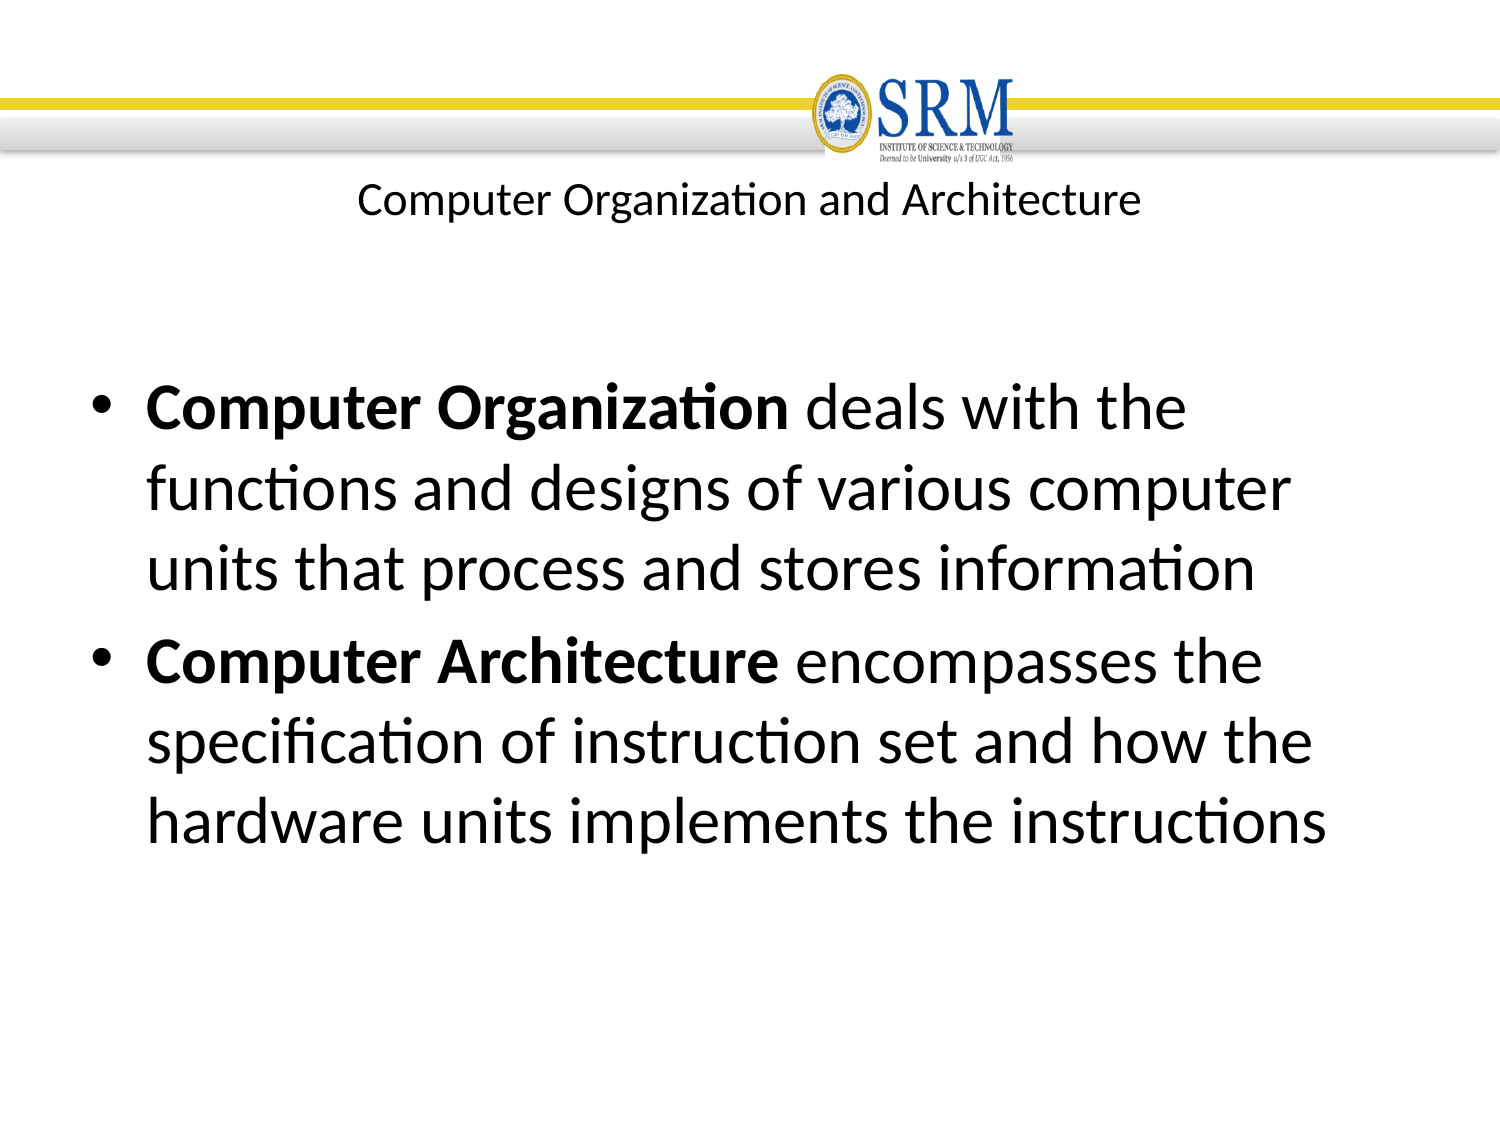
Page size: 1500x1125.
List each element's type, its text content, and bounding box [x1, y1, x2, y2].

title Computer Organization and Architecture [75, 45, 1425, 233]
list Computer Organization deals with the functions and designs of various computer units that process and stores information Computer Architecture encompasses the specification of instruction set and how the hardware units implements the instructions [75, 262, 1425, 1005]
